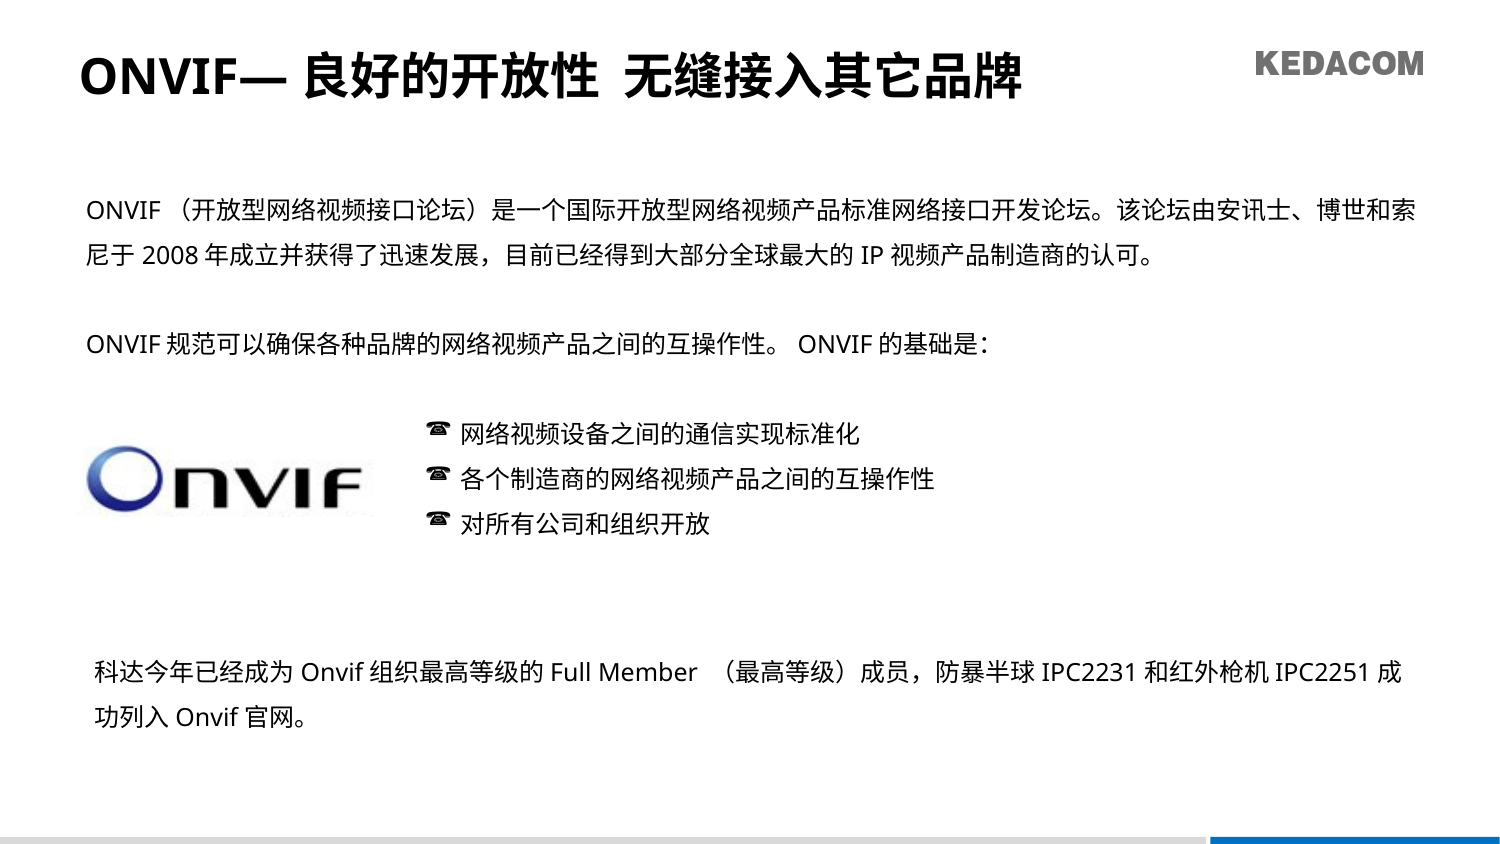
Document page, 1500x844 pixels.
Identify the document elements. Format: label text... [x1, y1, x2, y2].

text_box 科达今年已经成为Onvif组织最高等级的Full Member （最高等级）成员，防暴半球IPC2231和红外枪机IPC2251成功列入Onvif官网。 [79, 634, 1427, 739]
picture [76, 437, 374, 517]
picture [1256, 51, 1423, 75]
text_box ONVIF（开放型网络视频接口论坛）是一个国际开放型网络视频产品标准网络接口开发论坛。该论坛由安讯士、博世和索尼于2008年成立并获得了迅速发展，目前已经得到大部分全球最大的IP视频产品制造商的认可。 ONVIF规范可以确保各种品牌的网络视频产品之间的互操作性。ONVIF的基础是： 网络视频设备之间的通信实现标准化 各个制造商的网络视频产品之间的互操作性 对所有公司和组织开放 [70, 171, 1435, 591]
title ONVIF—良好的开放性 无缝接入其它品牌 [63, 43, 1116, 105]
